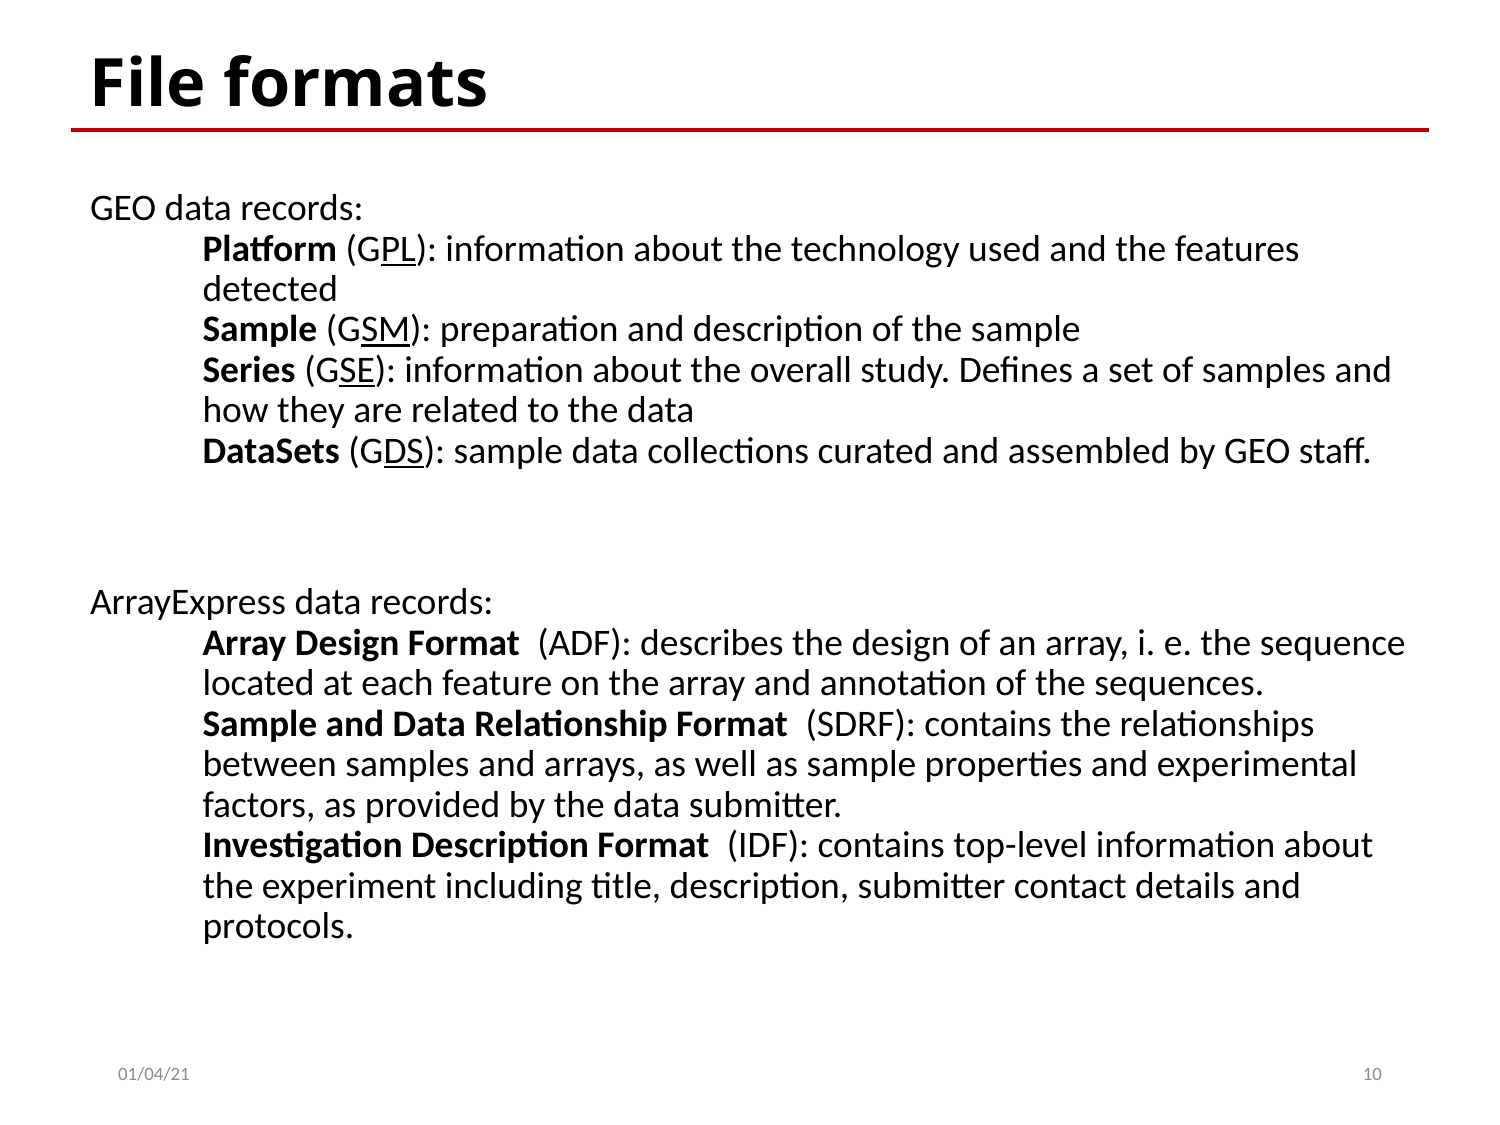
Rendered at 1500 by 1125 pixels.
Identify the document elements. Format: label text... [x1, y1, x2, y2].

text_box GEO data records: Platform (GPL): information about the technology used and the features detected Sample (GSM): preparation and description of the sample Series (GSE): information about the overall study. Defines a set of samples and how they are related to the data DataSets (GDS): sample data collections curated and assembled by GEO staff. [75, 180, 1424, 482]
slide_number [103, 1042, 441, 1103]
text_box ArrayExpress data records: Array Design Format (ADF): describes the design of an array, i. e. the sequence located at each feature on the array and annotation of the sequences. Sample and Data Relationship Format (SDRF): contains the relationships between samples and arrays, as well as sample properties and experimental factors, as provided by the data submitter. Investigation Description Format (IDF): contains top-level information about the experiment including title, description, submitter contact details and protocols. [75, 575, 1424, 1039]
text_box File formats [74, 32, 1425, 126]
slide_number 10 [1059, 1042, 1397, 1103]
